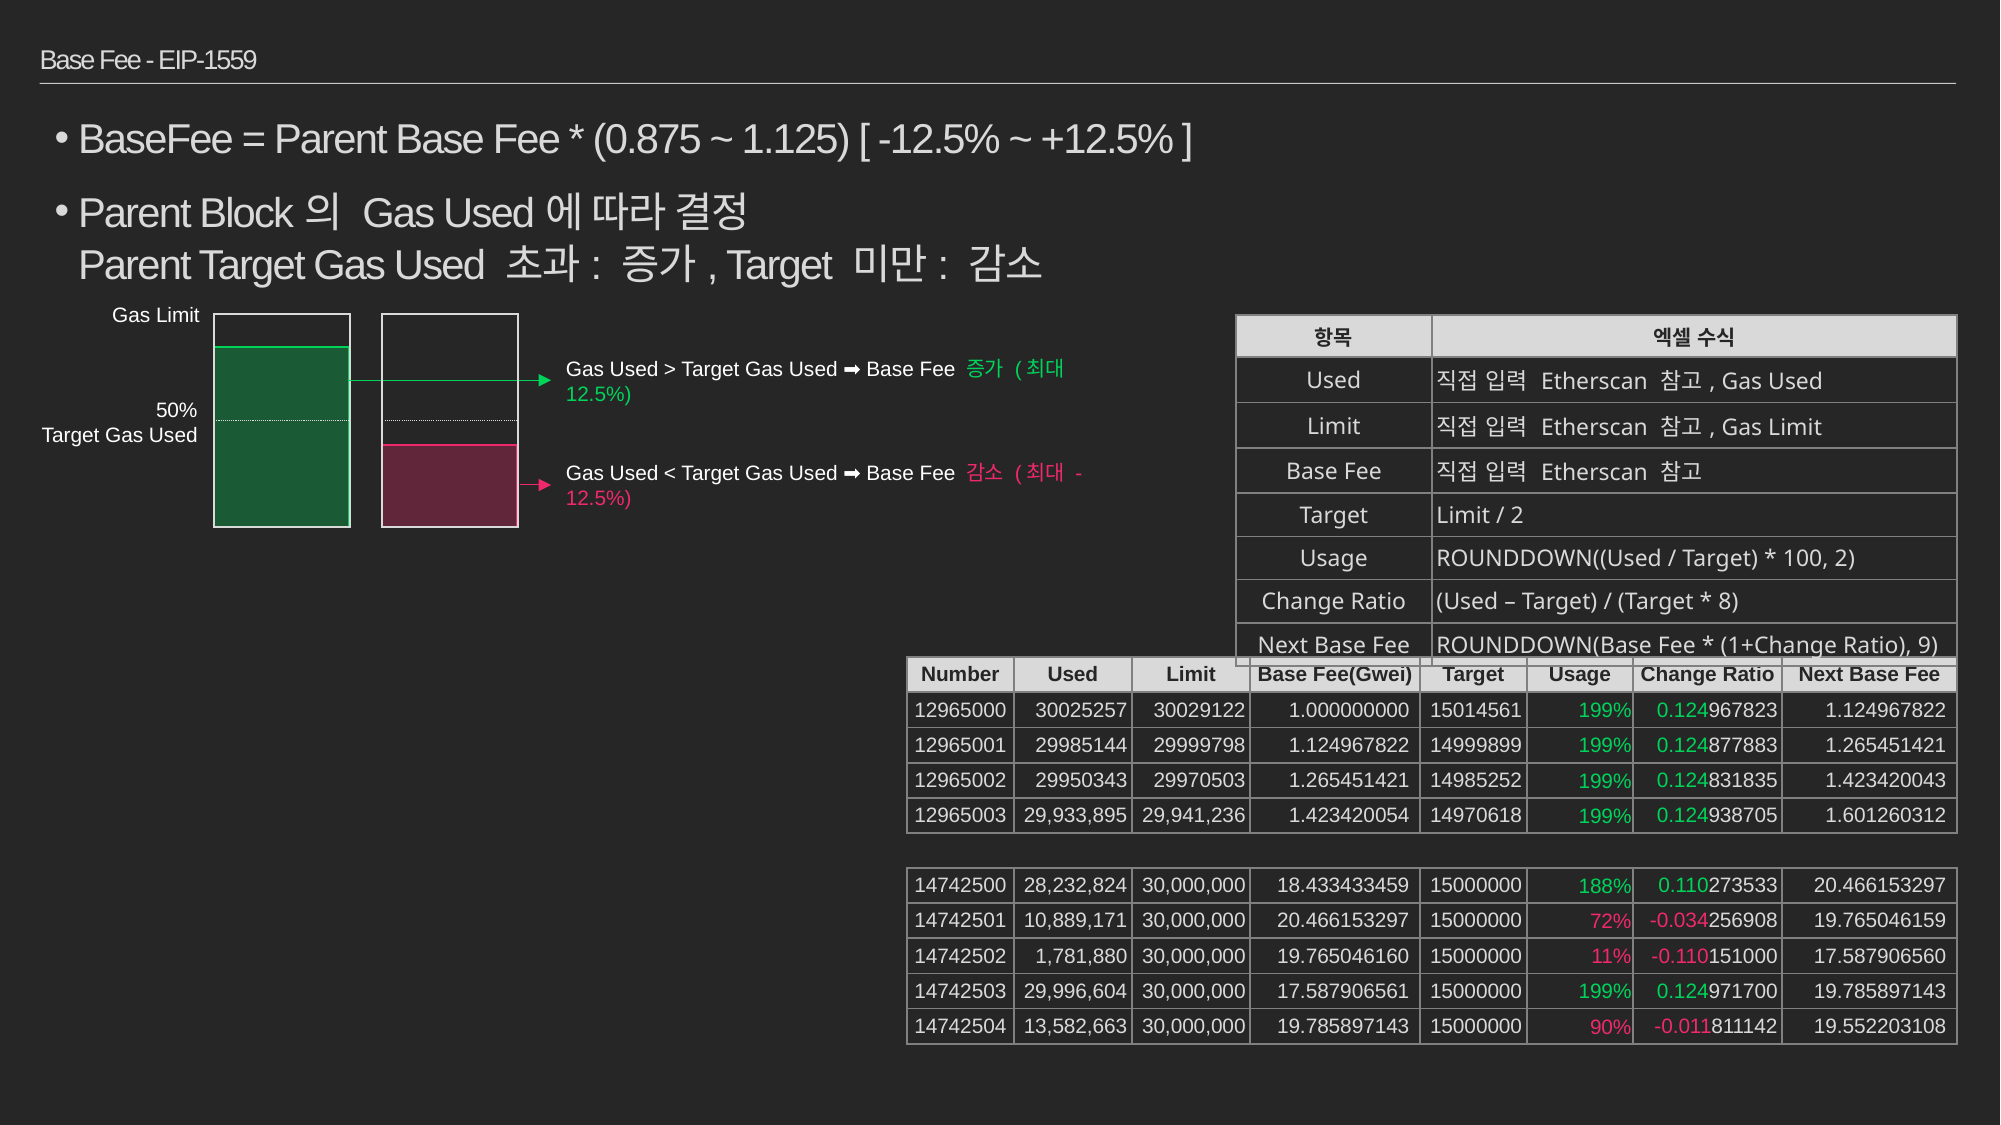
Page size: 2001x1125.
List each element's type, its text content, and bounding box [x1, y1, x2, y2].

table_cell 14999899 [1421, 728, 1526, 762]
table_cell [1633, 834, 1782, 867]
table_header 엑셀 수식 [1433, 316, 1956, 356]
table_cell 29,996,604 [1015, 974, 1131, 1008]
table_cell 17.587906561 [1251, 974, 1419, 1008]
table_cell -0.110151000 [1634, 939, 1781, 973]
table_cell 14742502 [908, 939, 1013, 973]
table_cell Change Ratio [1237, 580, 1431, 622]
table_cell 188% [1528, 869, 1632, 902]
table_cell [1527, 834, 1633, 867]
table_cell 90% [1528, 1009, 1632, 1043]
table_cell [1014, 834, 1132, 867]
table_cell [1433, 624, 1956, 665]
table_header Limit [1133, 658, 1249, 691]
table_cell 19.552203108 [1783, 1009, 1956, 1043]
table_cell 14985252 [1421, 764, 1526, 797]
table_cell -0.011811142 [1634, 1009, 1781, 1043]
table_header Number [908, 658, 1013, 691]
table_cell 30,000,000 [1133, 904, 1249, 937]
table_cell 15000000 [1421, 869, 1526, 902]
table_cell Usage [1237, 537, 1431, 579]
table_cell 19.785897143 [1251, 1009, 1419, 1043]
table_cell [1132, 834, 1250, 867]
table_cell 199% [1528, 974, 1632, 1008]
table_cell 15000000 [1421, 1009, 1526, 1043]
table_cell 17.587906560 [1783, 939, 1956, 973]
table_cell 11% [1528, 939, 1632, 973]
table_cell 29999798 [1133, 728, 1249, 762]
table_cell 12965001 [908, 728, 1013, 762]
table_cell 14742501 [908, 904, 1013, 937]
table_cell 0.124877883 [1634, 728, 1781, 762]
table_cell 29,933,895 [1015, 799, 1131, 832]
table_cell 72% [1528, 904, 1632, 937]
table_cell 30,000,000 [1133, 939, 1249, 973]
table_cell 10,889,171 [1015, 904, 1131, 937]
table_cell [1782, 834, 1957, 867]
table_cell 14742500 [908, 869, 1013, 902]
table_cell ROUNDDOWN((Used / Target) * 100, 2) [1433, 537, 1956, 579]
table_cell 1.000000000 [1251, 693, 1419, 727]
table_cell 0.124971700 [1634, 974, 1781, 1008]
table_header Used [1015, 658, 1131, 691]
table_cell 15000000 [1421, 939, 1526, 973]
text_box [15, 293, 1154, 528]
table_cell 12965000 [908, 693, 1013, 727]
table_cell 30025257 [1015, 693, 1131, 727]
table_cell Target [1237, 494, 1431, 536]
table_cell [1250, 834, 1420, 867]
table_cell 14742503 [908, 974, 1013, 1008]
table_cell 29985144 [1015, 728, 1131, 762]
table_cell 29950343 [1015, 764, 1131, 797]
table_cell 30,000,000 [1133, 974, 1249, 1008]
table_cell 29970503 [1133, 764, 1249, 797]
table_cell 30,000,000 [1133, 1009, 1249, 1043]
list BaseFee = Parent Base Fee * (0.875 ~ 1.125) [ -12.5% ~ +12.5% ] Parent Block의 Gas Used에 따라 결정 Parent Target Gas Used 초과: 증가, Target 미만: 감소 [39, 102, 1213, 1098]
table_cell Limit [1237, 403, 1431, 447]
table_cell 직접 입력 Etherscan 참고, Gas Used [1433, 358, 1956, 402]
table_cell 15014561 [1421, 693, 1526, 727]
table_cell 1,781,880 [1015, 939, 1131, 973]
table_cell 30,000,000 [1133, 869, 1249, 902]
table_cell 12965003 [908, 799, 1013, 832]
table_cell Base Fee [1237, 449, 1431, 492]
table_cell 199% [1528, 693, 1632, 727]
table_cell 0.110273533 [1634, 869, 1781, 902]
table_cell 15000000 [1421, 974, 1526, 1008]
table_cell 1.265451421 [1783, 728, 1956, 762]
table_cell 14742504 [908, 1009, 1013, 1043]
table_header Next Base Fee [1783, 667, 1956, 691]
title Base Fee - EIP-1559 [39, 31, 1961, 84]
table_cell 14970618 [1421, 799, 1526, 832]
table_cell 19.765046159 [1783, 904, 1956, 937]
table_cell Used [1237, 358, 1431, 402]
table_cell 13,582,663 [1015, 1009, 1131, 1043]
table_header Target [1421, 667, 1526, 691]
table_cell 19.765046160 [1251, 939, 1419, 973]
table_cell 1.265451421 [1251, 764, 1419, 797]
table_cell [1420, 834, 1527, 867]
table_cell 0.124967823 [1634, 693, 1781, 727]
table_cell [907, 834, 1014, 867]
table_cell 18.433433459 [1251, 869, 1419, 902]
table_cell 직접 입력 Etherscan 참고, Gas Limit [1433, 403, 1956, 447]
table_cell 30029122 [1133, 693, 1249, 727]
table_cell 29,941,236 [1133, 799, 1249, 832]
table_cell 1.601260312 [1783, 799, 1956, 832]
table_cell Next Base Fee [1237, 624, 1431, 665]
table_cell 1.423420043 [1783, 764, 1956, 797]
table_cell 199% [1528, 728, 1632, 762]
table_cell 20.466153297 [1251, 904, 1419, 937]
table_header 항목 [1237, 316, 1431, 356]
table_cell 28,232,824 [1015, 869, 1131, 902]
table_cell 1.124967822 [1783, 693, 1956, 727]
table_header Usage [1528, 667, 1632, 691]
table_cell 199% [1528, 799, 1632, 832]
table_cell 12965002 [908, 764, 1013, 797]
table_cell 20.466153297 [1783, 869, 1956, 902]
table_cell 직접 입력 Etherscan 참고 [1433, 449, 1956, 492]
table_header Change Ratio [1634, 667, 1781, 691]
table_cell 1.423420054 [1251, 799, 1419, 832]
table_header Base Fee(Gwei) [1251, 667, 1419, 691]
table_cell Limit / 2 [1433, 494, 1956, 536]
table_cell 19.785897143 [1783, 974, 1956, 1008]
table_cell -0.034256908 [1634, 904, 1781, 937]
table_cell 1.124967822 [1251, 728, 1419, 762]
table_cell 0.124831835 [1634, 764, 1781, 797]
table_cell 199% [1528, 764, 1632, 797]
table_cell 0.124938705 [1634, 799, 1781, 832]
table_cell 15000000 [1421, 904, 1526, 937]
table_cell (Used – Target) / (Target * 8) [1433, 580, 1956, 622]
